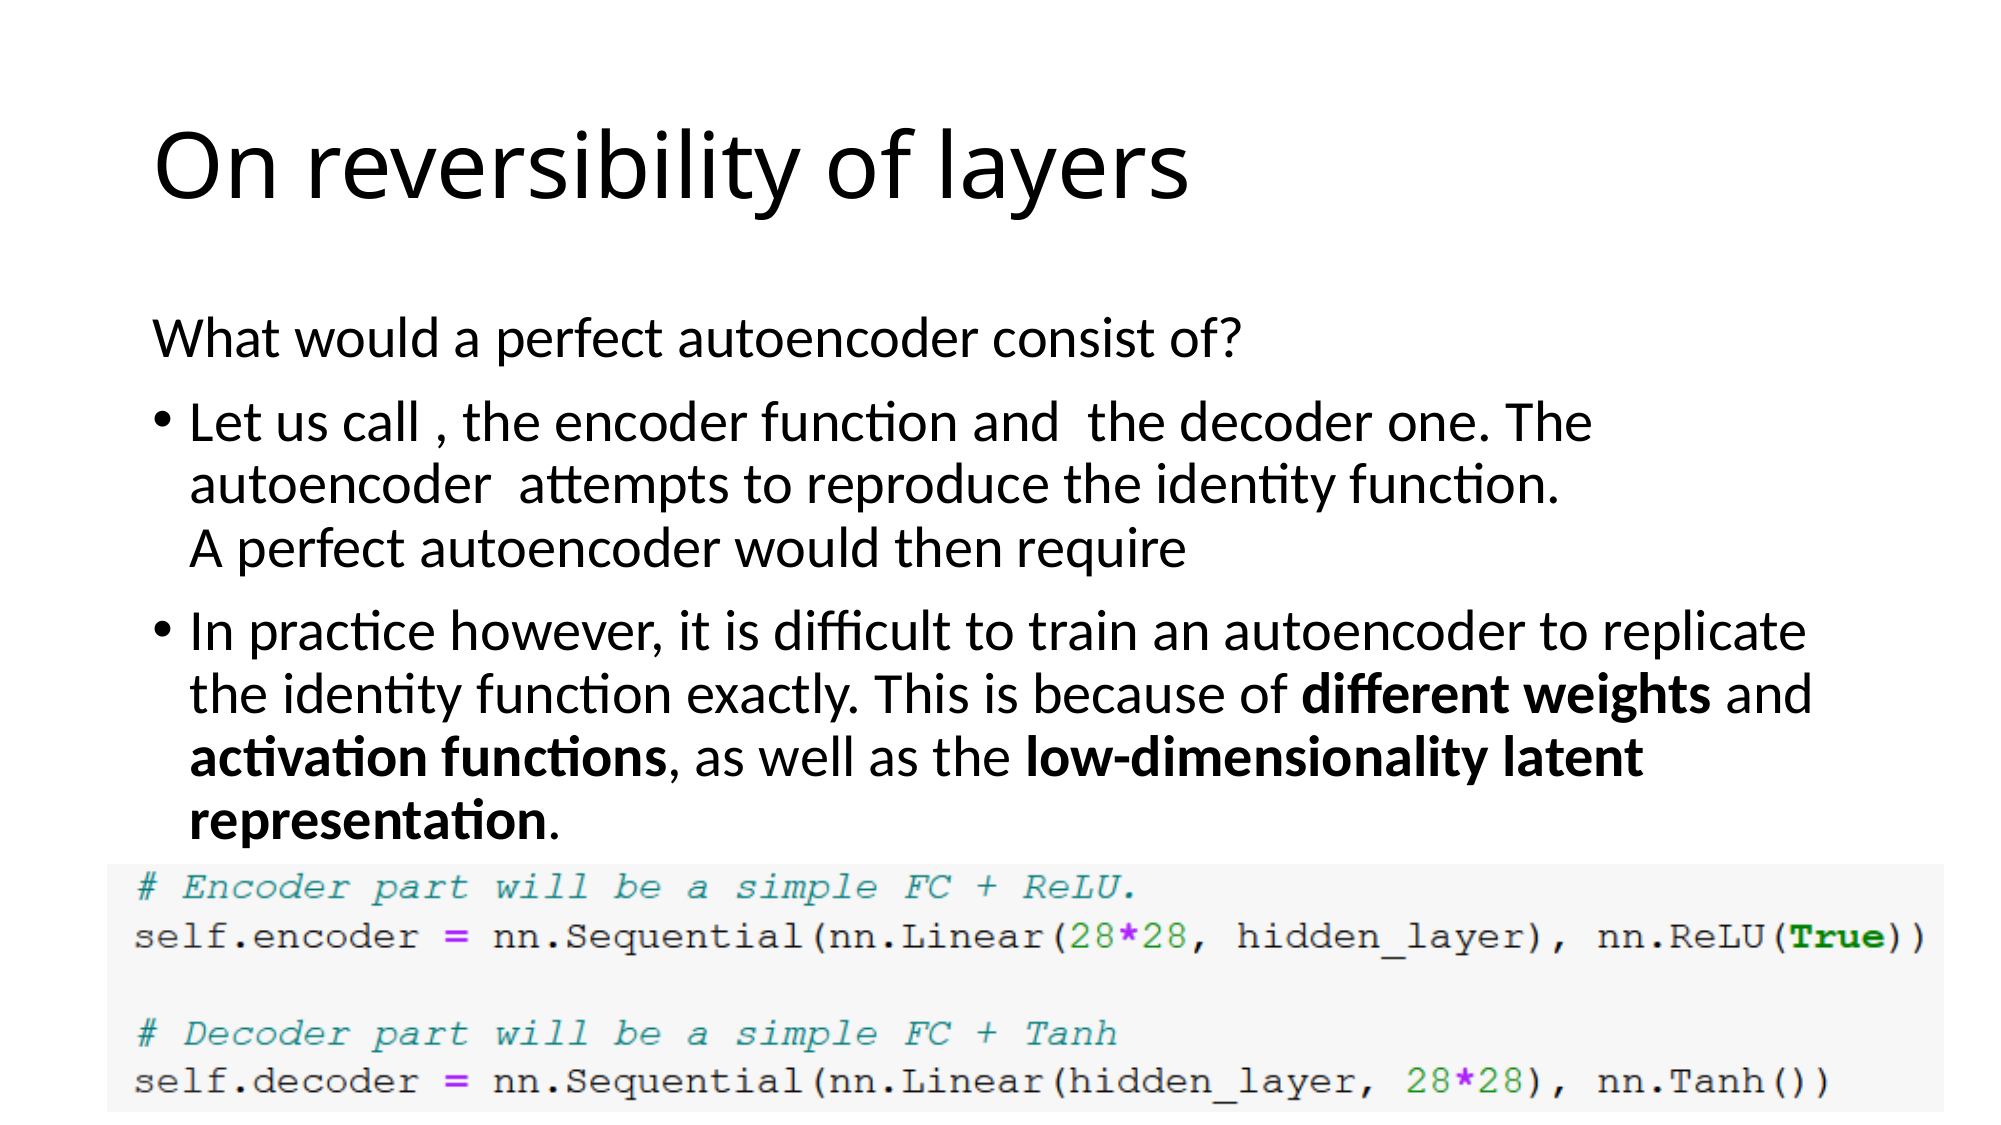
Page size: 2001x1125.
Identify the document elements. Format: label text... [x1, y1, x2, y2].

picture [107, 864, 1945, 1112]
title On reversibility of layers [137, 59, 1863, 278]
